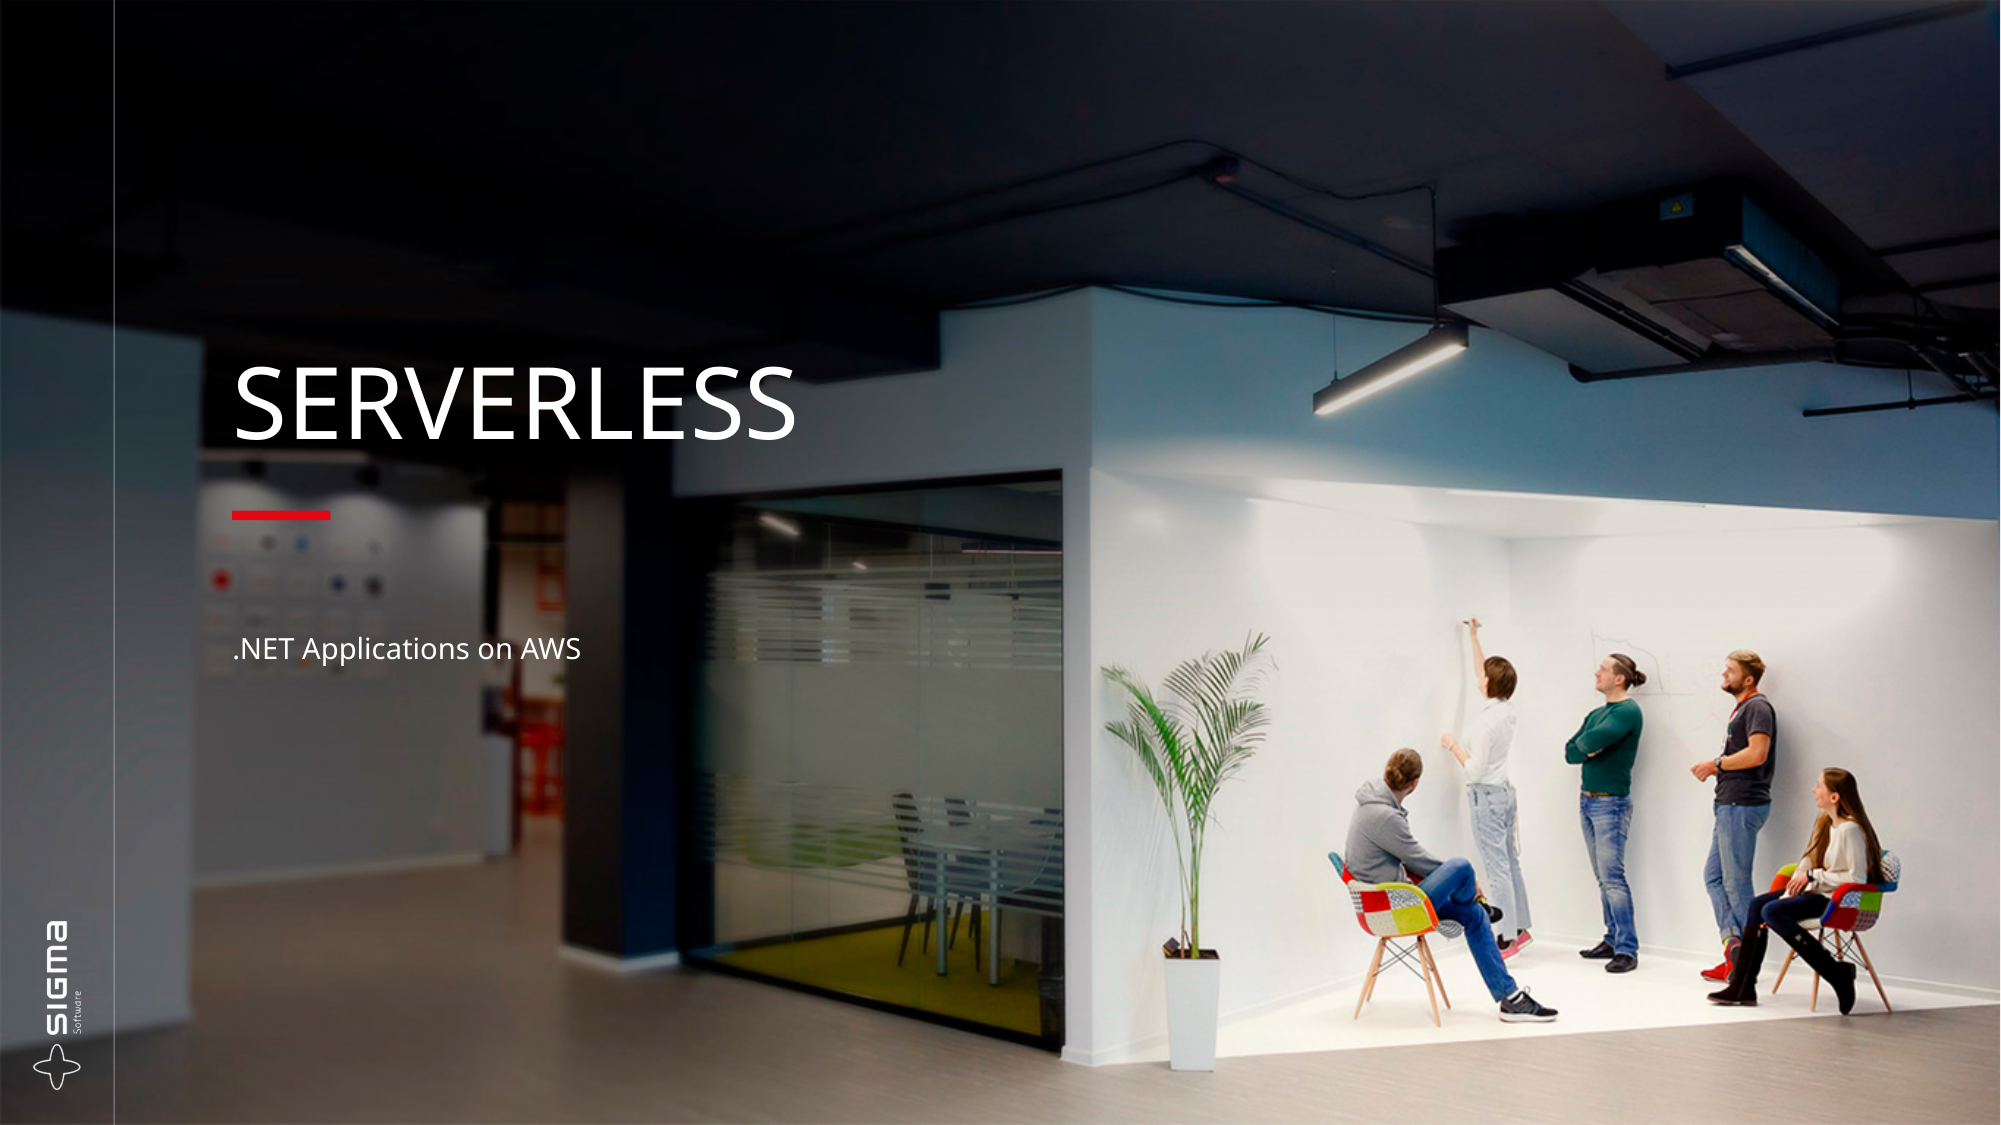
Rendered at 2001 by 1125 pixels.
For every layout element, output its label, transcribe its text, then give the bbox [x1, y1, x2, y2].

picture [0, 0, 113, 1125]
list .NET Applications on AWS [232, 612, 1325, 660]
picture [115, 0, 2001, 1125]
title SERVERLESS [232, 337, 1325, 460]
